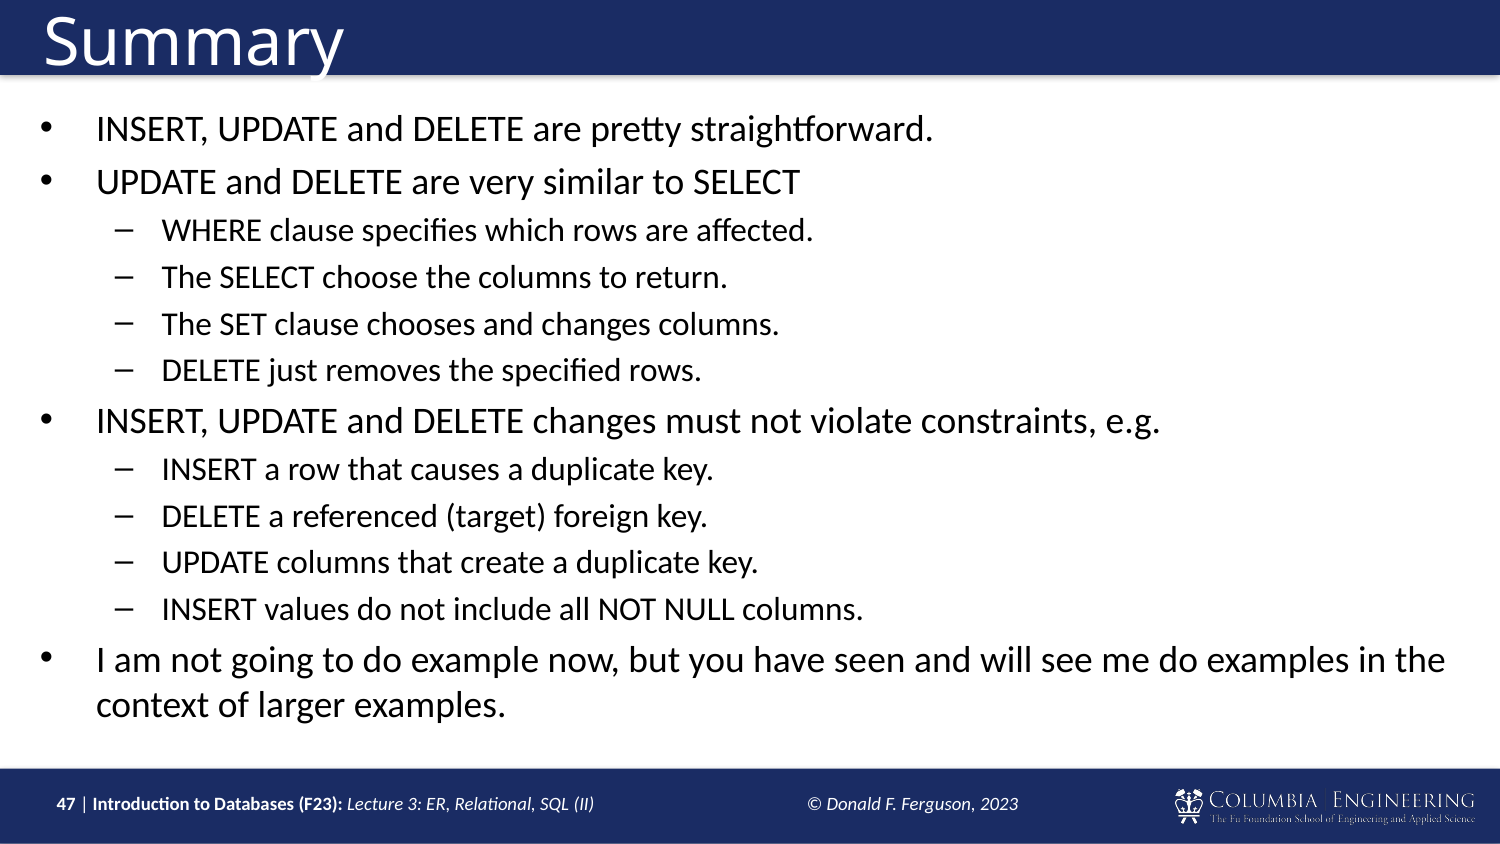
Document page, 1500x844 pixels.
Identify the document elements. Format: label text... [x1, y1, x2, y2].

list INSERT, UPDATE and DELETE are pretty straightforward. UPDATE and DELETE are very similar to SELECT WHERE clause specifies which rows are affected. The SELECT choose the columns to return. The SET clause chooses and changes columns. DELETE just removes the specified rows. INSERT, UPDATE and DELETE changes must not violate constraints, e.g. INSERT a row that causes a duplicate key. DELETE a referenced (target) foreign key. UPDATE columns that create a duplicate key. INSERT values do not include all NOT NULL columns. I am not going to do example now, but you have seen and will see me do examples in the context of larger examples. [24, 96, 1475, 760]
title Summary [28, 0, 1450, 73]
